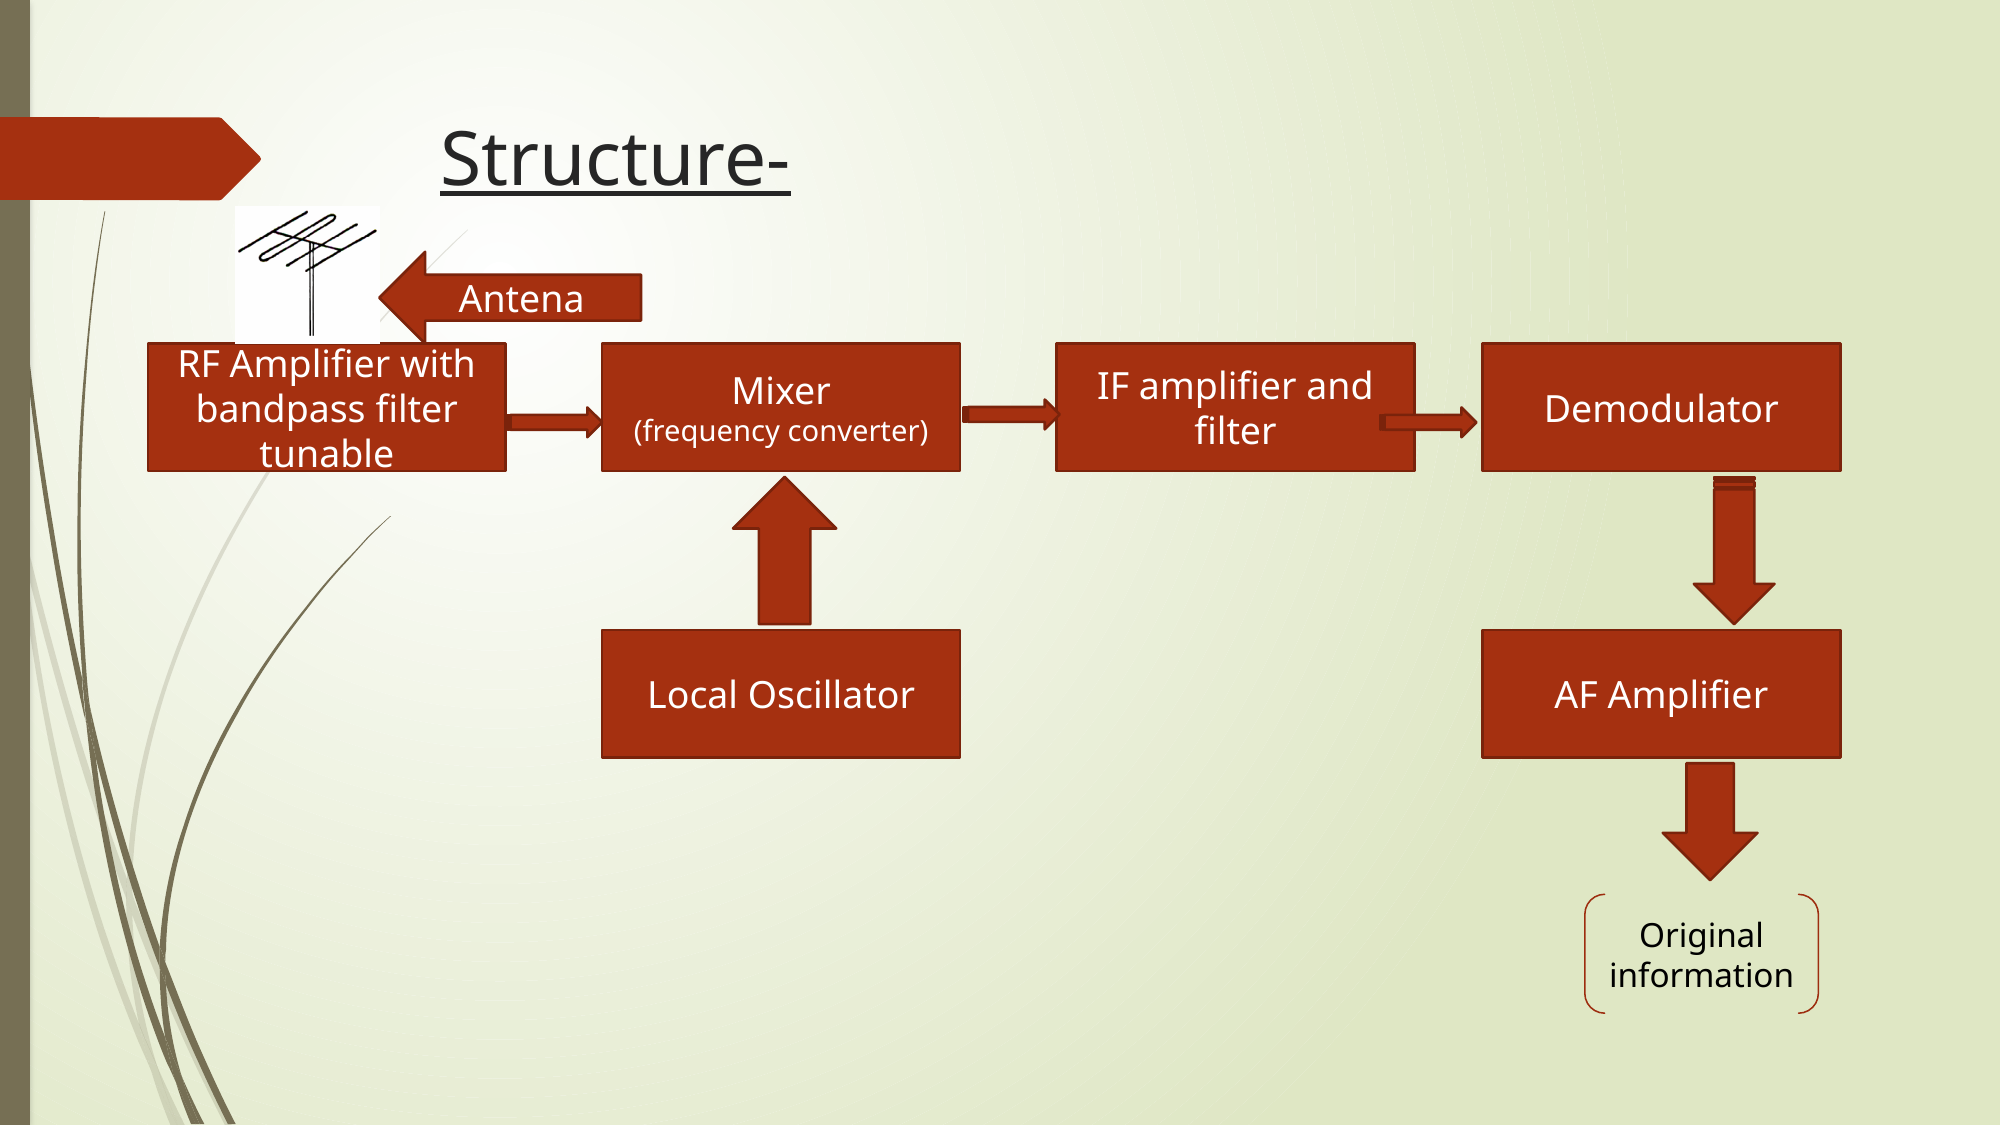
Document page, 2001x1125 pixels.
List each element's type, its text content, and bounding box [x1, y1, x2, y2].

text_box AF Amplifier [1481, 629, 1842, 759]
text_box [731, 475, 838, 626]
text_box RF Amplifier with bandpass filter tunable [147, 342, 507, 472]
text_box [1661, 761, 1759, 882]
picture [234, 206, 380, 344]
text_box Original information [1584, 893, 1820, 1014]
text_box IF amplifier and filter [1055, 342, 1416, 472]
text_box [626, 471, 967, 678]
text_box [1379, 406, 1478, 439]
text_box [1692, 476, 1776, 626]
text_box Local Oscillator [601, 629, 961, 759]
text_box Mixer (frequency converter) [601, 342, 961, 472]
text_box [505, 406, 604, 439]
title Structure- [425, 102, 1888, 313]
text_box Antena [384, 250, 643, 345]
text_box Demodulator [1481, 342, 1842, 472]
text_box [962, 398, 1061, 431]
